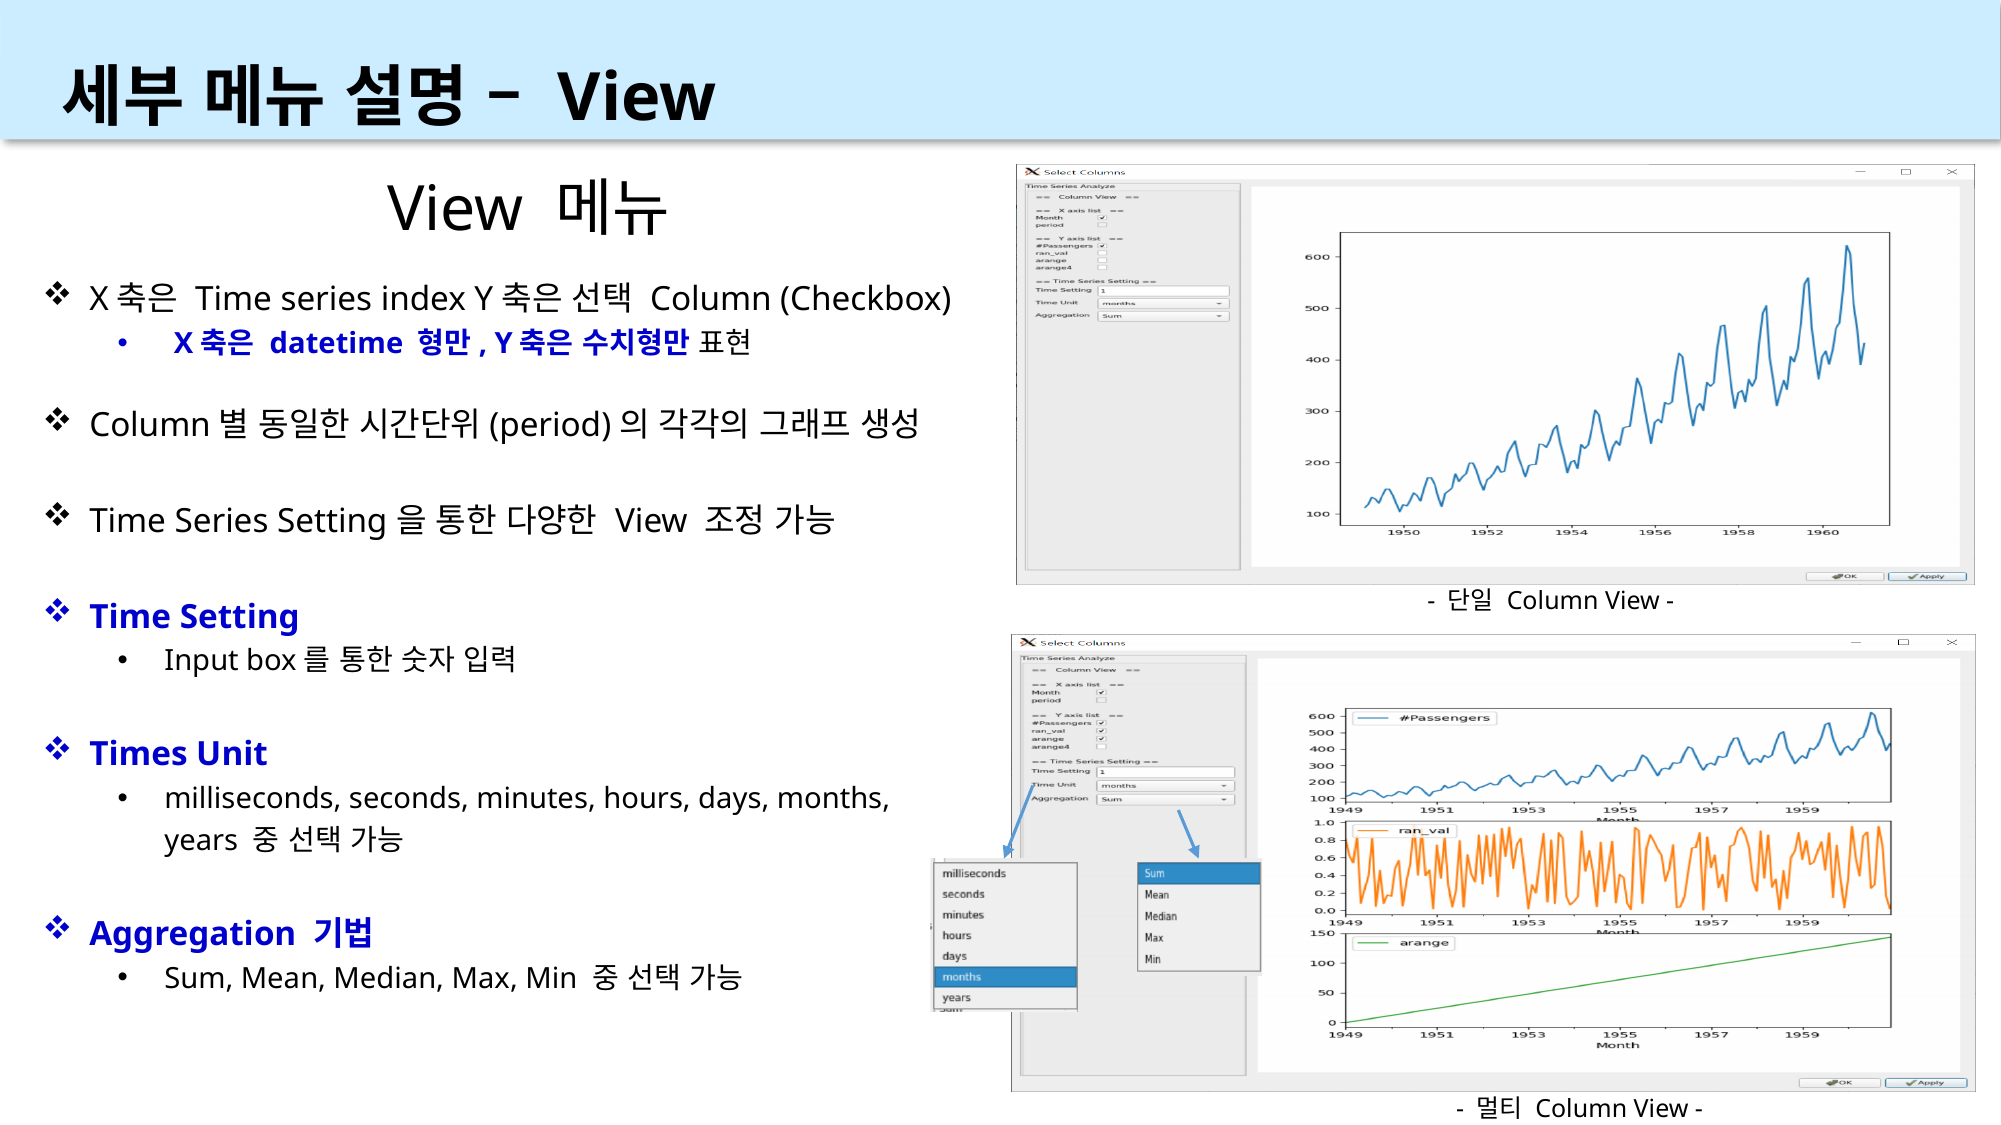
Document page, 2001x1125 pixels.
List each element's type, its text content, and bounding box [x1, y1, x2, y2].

text_box X축은 Time series index Y축은 선택 Column (Checkbox) X축은 datetime 형만, Y축은 수치형만 표현 Column별 동일한 시간단위(period)의 각각의 그래프 생성 Time Series Setting을 통한 다양한 View 조정 가능 Time Setting Input box를 통한 숫자 입력 Times Unit milliseconds, seconds, minutes, hours, days, months, years 중 선택 가능 Aggregation 기법 Sum, Mean, Median, Max, Min 중 선택 가능 [27, 262, 973, 1002]
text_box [1178, 810, 1199, 859]
text_box 세부 메뉴 설명 – View [46, 6, 1915, 150]
text_box - 멀티 Column View - [1441, 1092, 1742, 1125]
text_box - 단일 Column View - [1412, 585, 1713, 622]
picture [1016, 164, 1975, 585]
text_box View 메뉴 [372, 160, 703, 250]
picture [930, 634, 1976, 1092]
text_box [1004, 785, 1033, 859]
